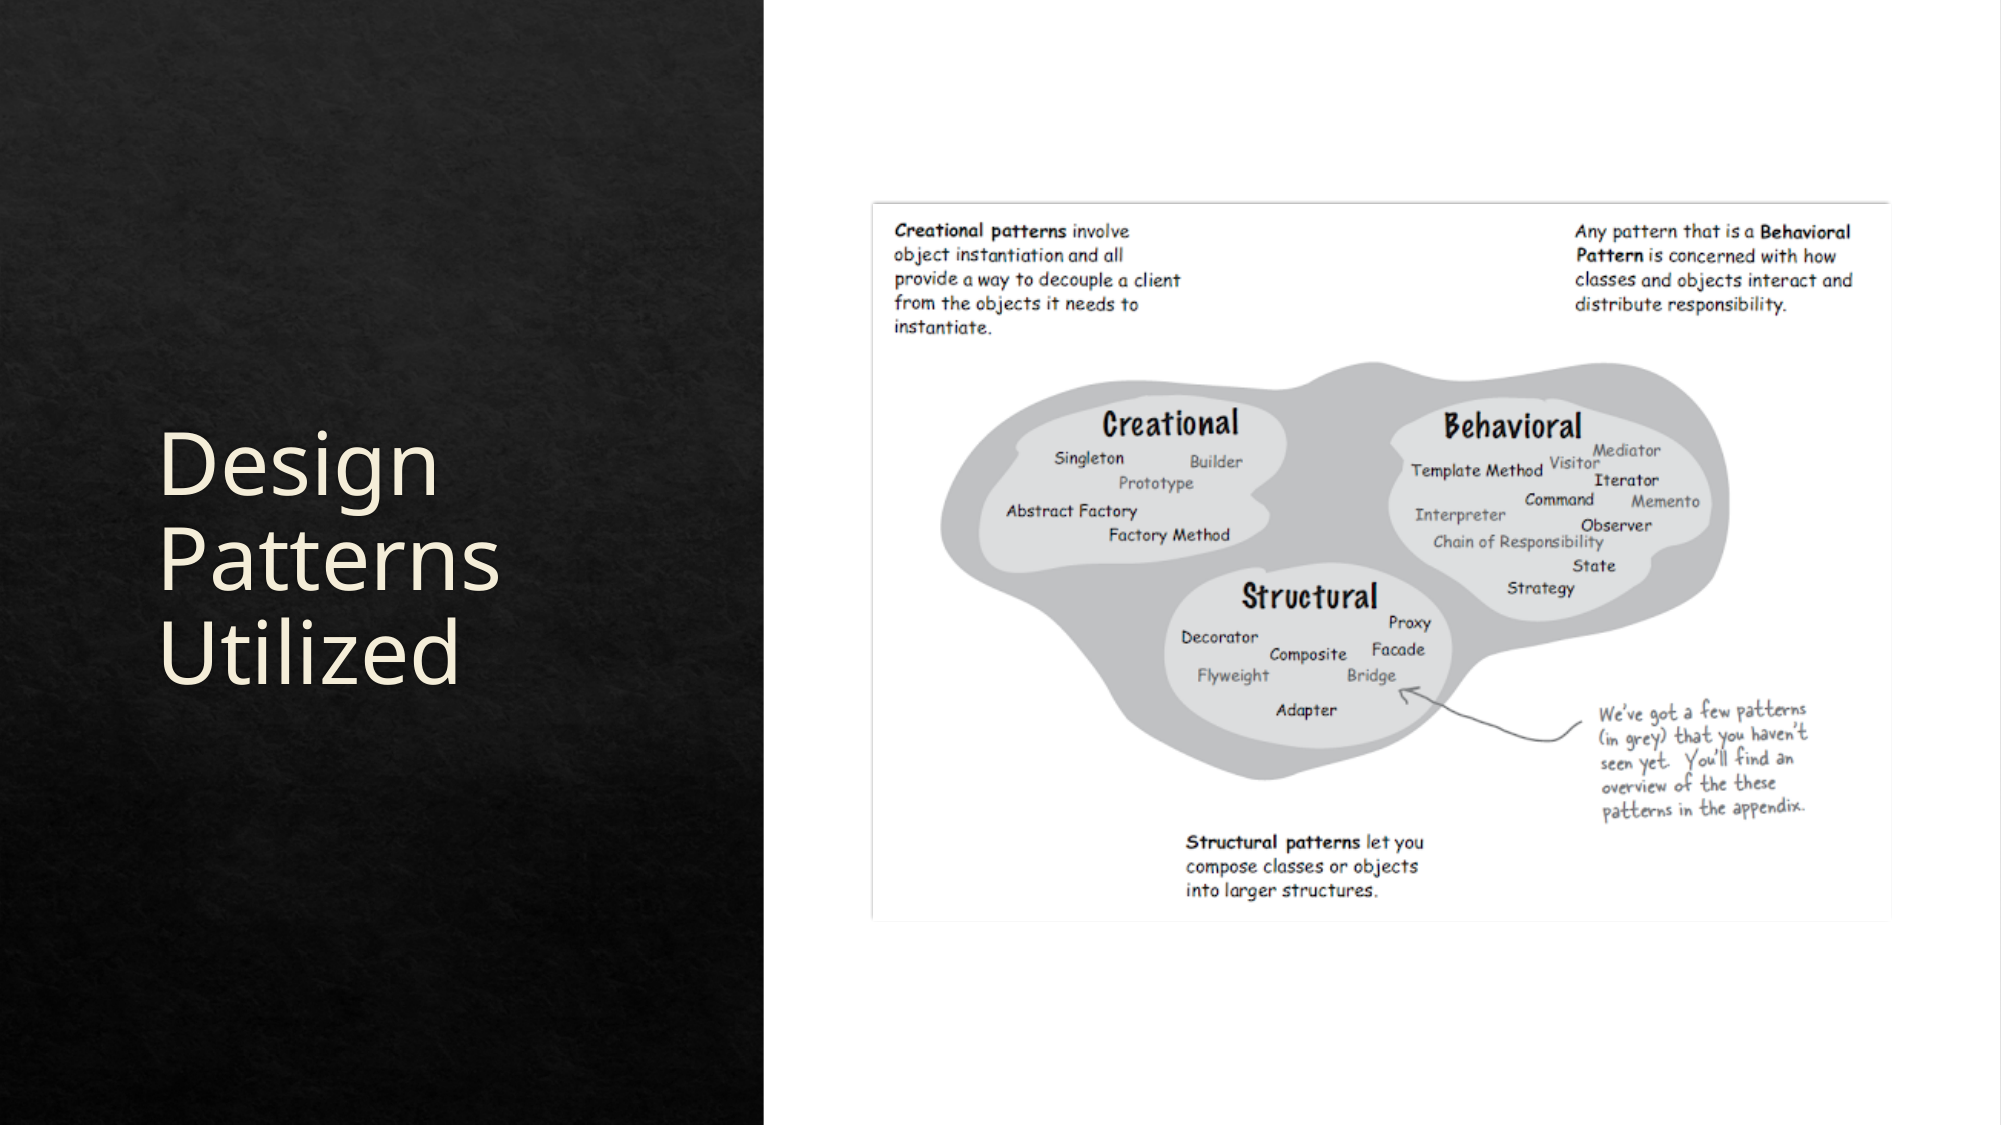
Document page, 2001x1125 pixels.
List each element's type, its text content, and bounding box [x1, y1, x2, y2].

title Design Patterns Utilized [141, 137, 697, 712]
text_box [762, 0, 2000, 1125]
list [873, 203, 1891, 922]
text_box [0, 0, 762, 1125]
